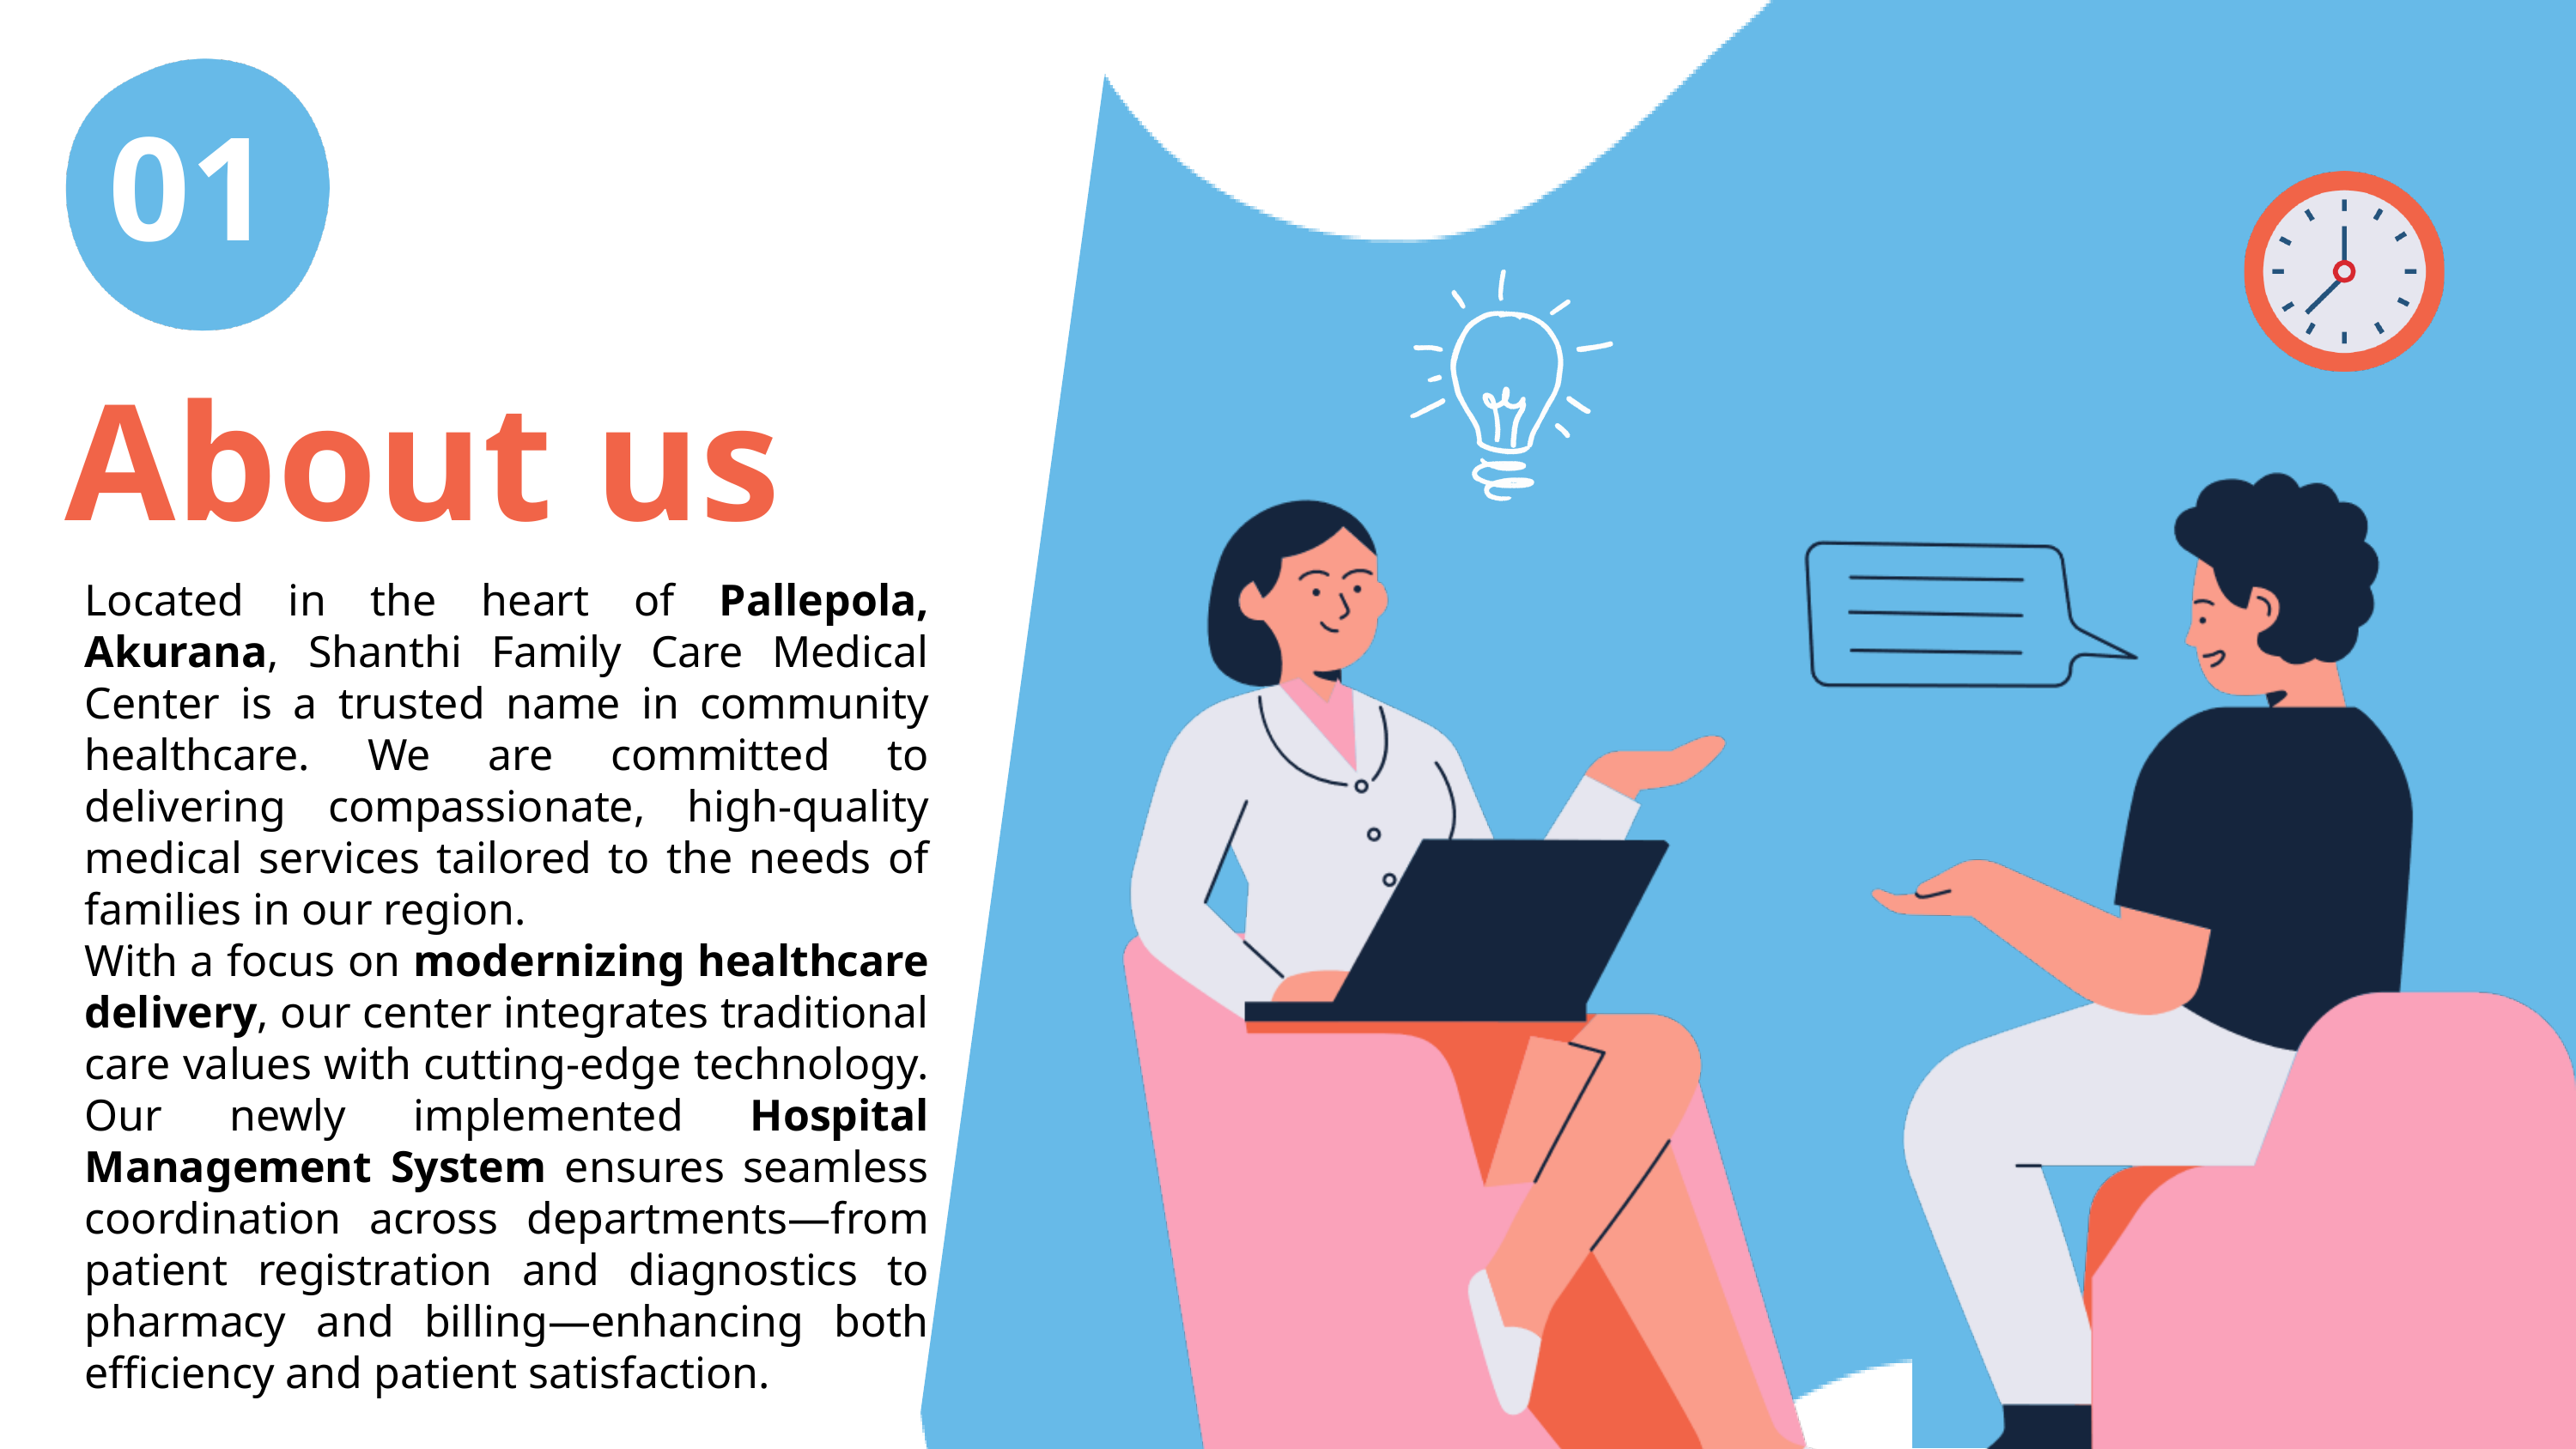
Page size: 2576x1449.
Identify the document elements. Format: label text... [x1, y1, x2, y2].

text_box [64, 359, 1076, 927]
text_box Located in the heart of Pallepola, Akurana, Shanthi Family Care Medical Center is a trusted name in community healthcare. We are committed to delivering compassionate, high-quality medical services tailored to the needs of families in our region. With a focus on modernizing healthcare delivery, our center integrates traditional care values with cutting-edge technology. Our newly implemented Hospital Management System ensures seamless coordination across departments—from patient registration and diagnostics to pharmacy and billing—enhancing both efficiency and patient satisfaction. [71, 935, 889, 1442]
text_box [64, 58, 339, 338]
picture [1404, 271, 1616, 506]
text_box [895, 0, 2576, 1449]
